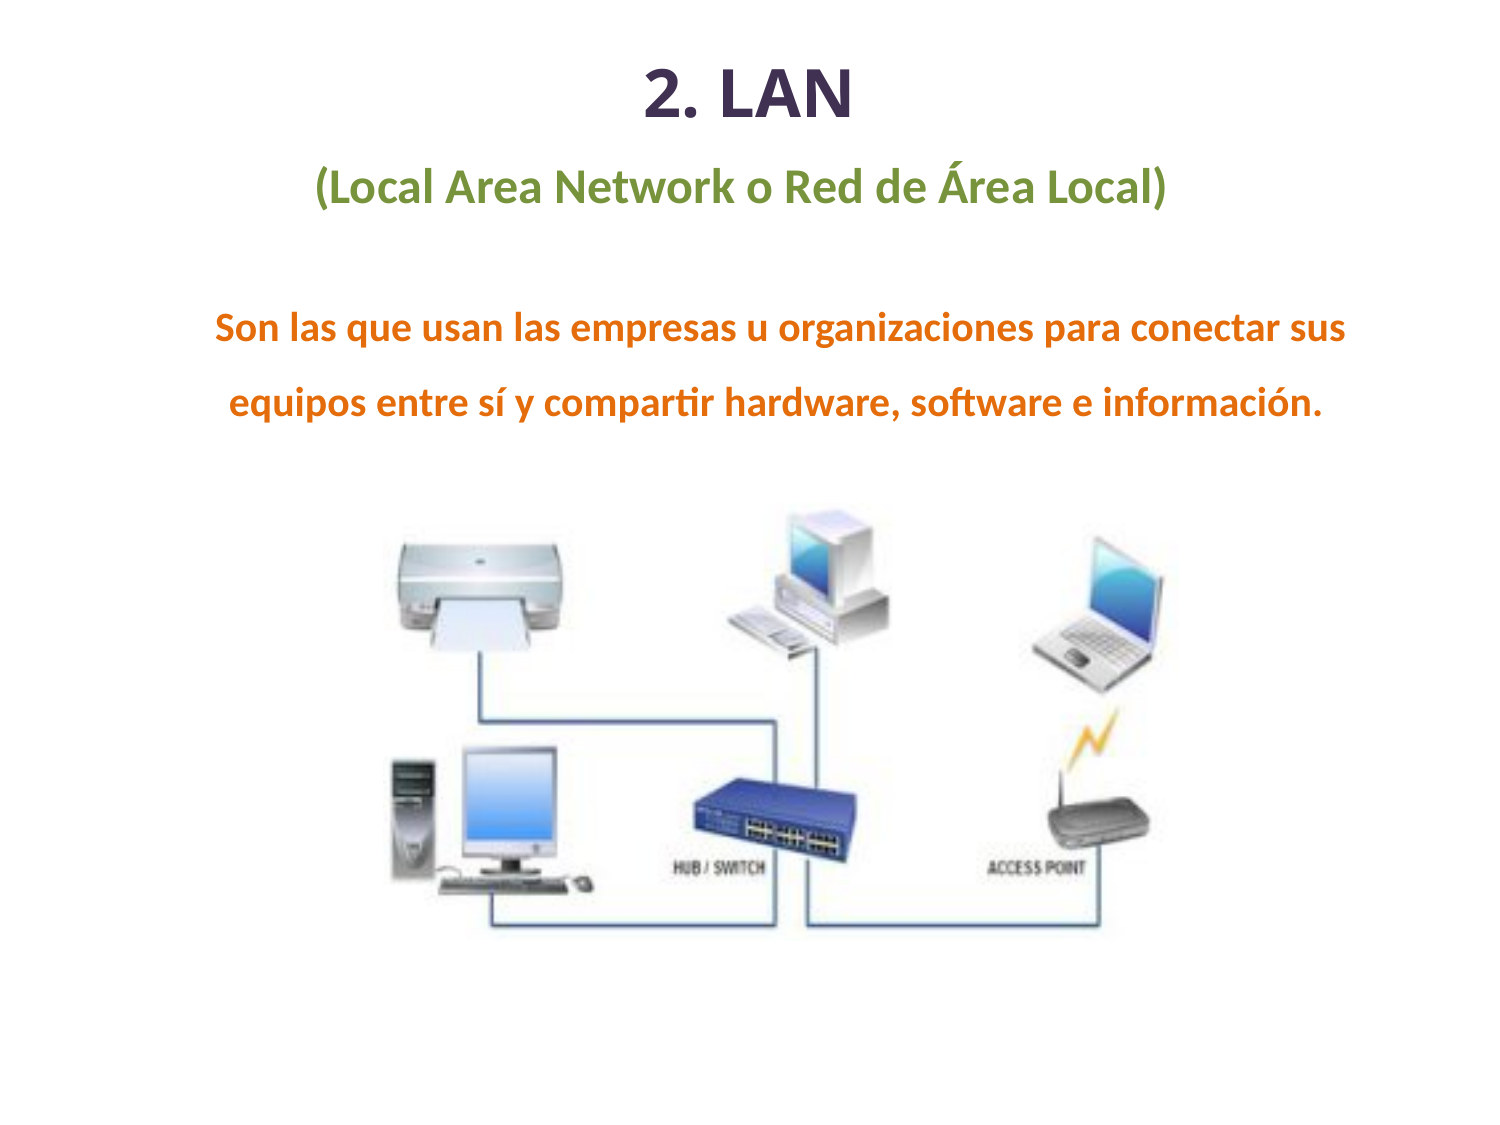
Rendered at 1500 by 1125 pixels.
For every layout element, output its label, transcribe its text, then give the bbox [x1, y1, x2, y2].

text_box 2. LAN (Local Area Network o Red de Área Local) [23, 7, 1459, 254]
text_box Son las que usan las empresas u organizaciones para conectar sus equipos entre sí y compartir hardware, software e información. [166, 267, 1396, 432]
picture [383, 503, 1179, 941]
